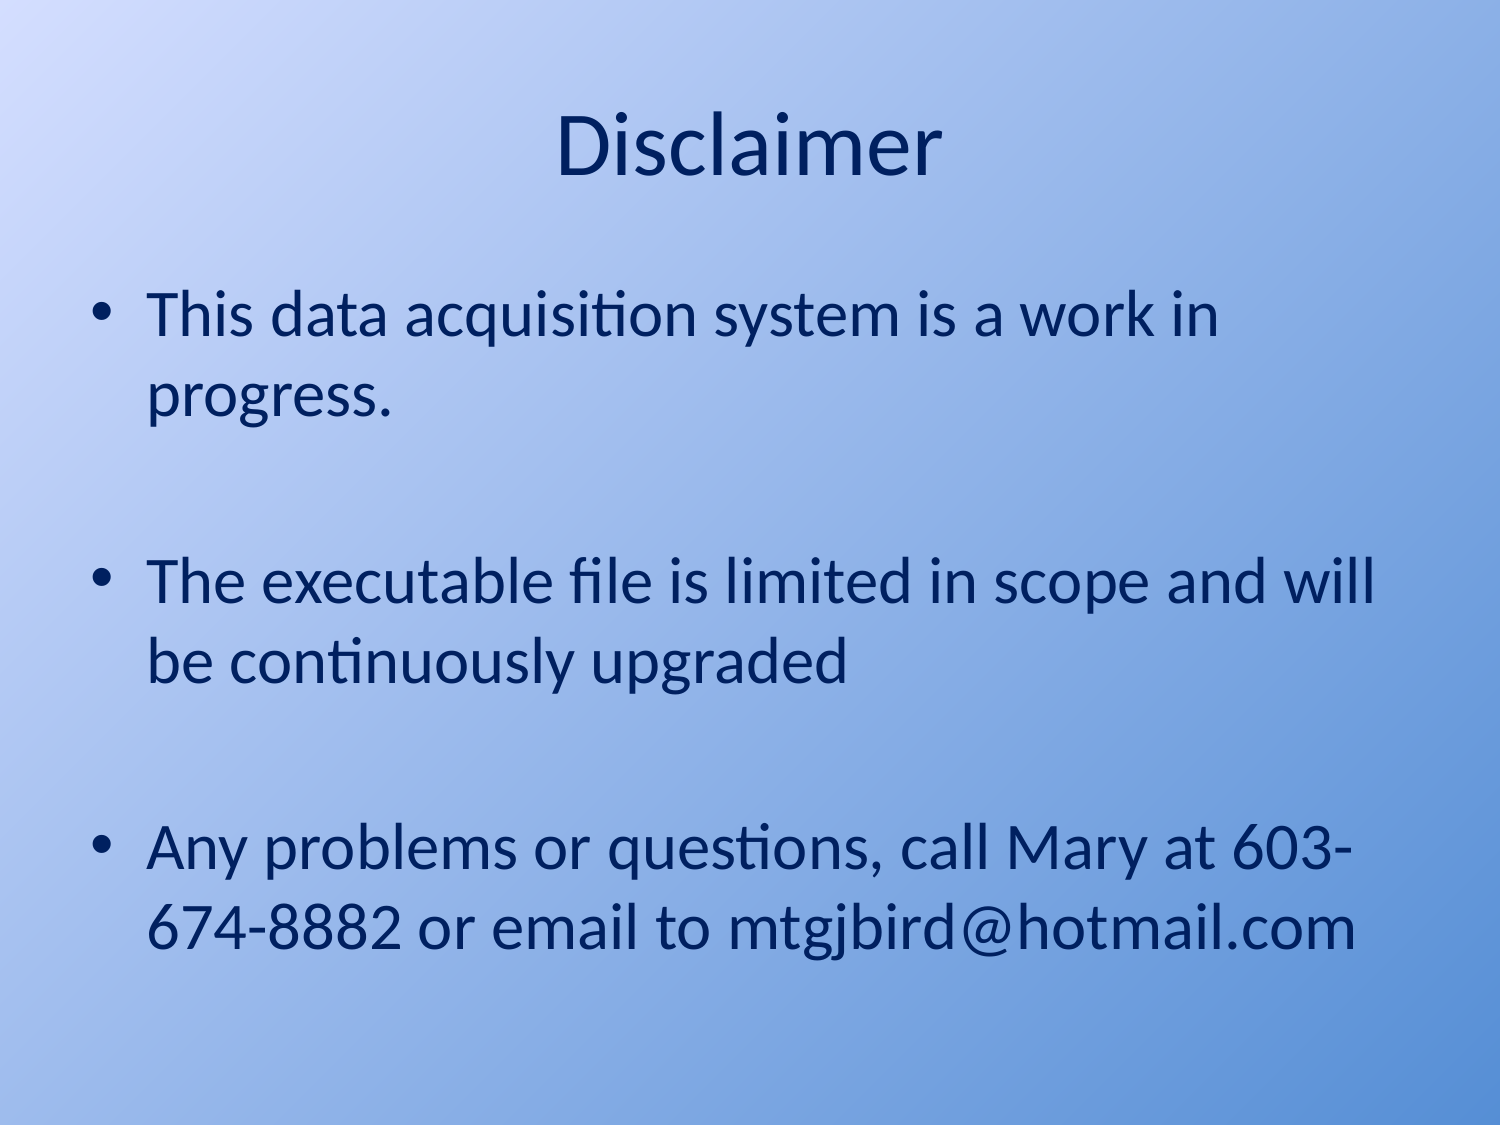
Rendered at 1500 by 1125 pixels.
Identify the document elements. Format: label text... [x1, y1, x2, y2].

list This data acquisition system is a work in progress. The executable file is limited in scope and will be continuously upgraded Any problems or questions, call Mary at 603-674-8882 or email to mtgjbird@hotmail.com [75, 262, 1425, 1005]
title Disclaimer [75, 45, 1425, 233]
